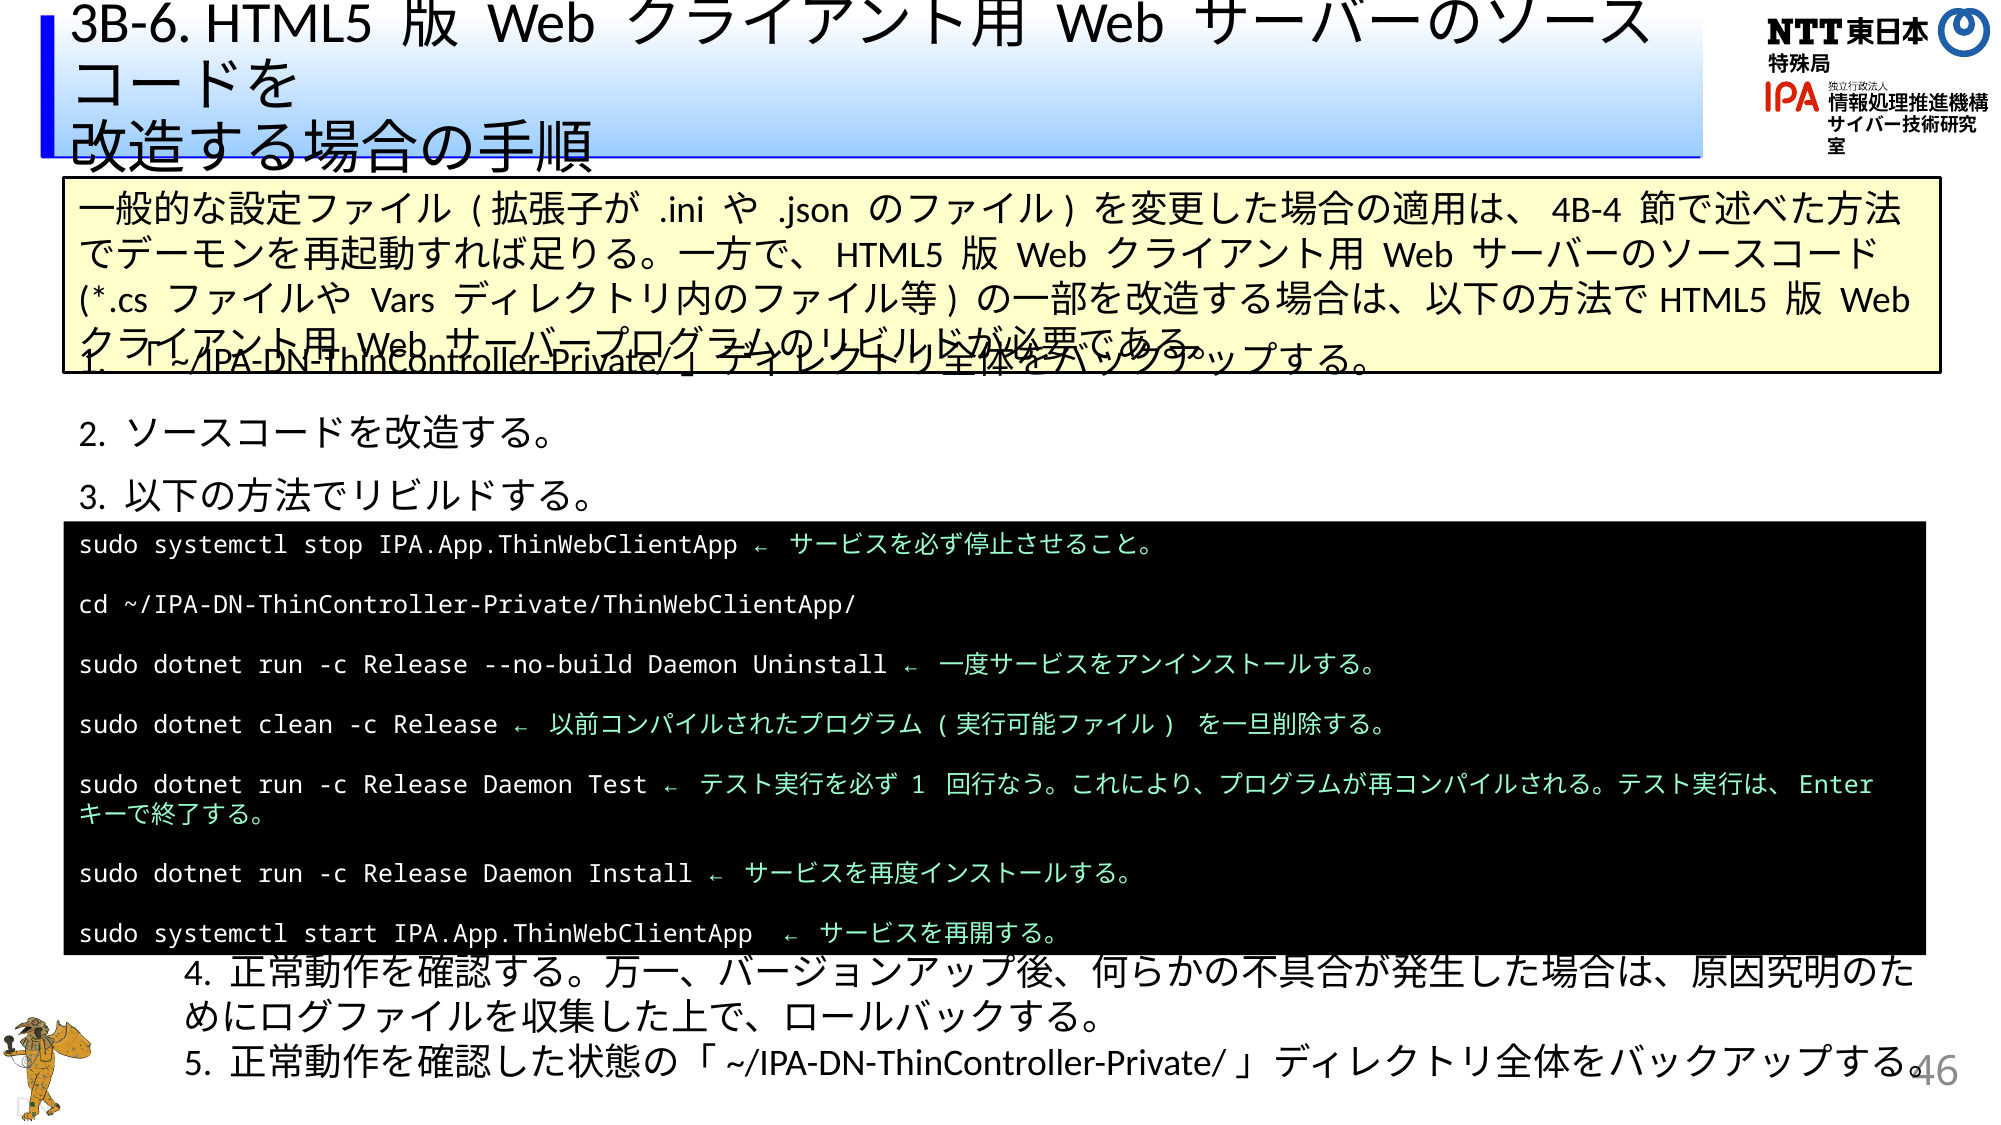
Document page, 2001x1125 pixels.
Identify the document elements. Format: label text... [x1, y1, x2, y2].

slide_number 46 [1412, 1042, 1975, 1103]
title 3B-6. HTML5 版 Web クライアント用 Web サーバーのソースコードを 改造する場合の手順 [54, 30, 1703, 143]
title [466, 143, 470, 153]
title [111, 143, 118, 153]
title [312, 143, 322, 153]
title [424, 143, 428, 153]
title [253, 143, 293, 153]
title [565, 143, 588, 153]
text_box 一般的な設定ファイル (拡張子が .ini や .json のファイル) を変更した場合の適用は、4B-4 節で述べた方法でデーモンを再起動すれば足りる。一方で、HTML5 版 Web クライアント用 Web サーバーのソースコード (*.cs ファイルや Vars ディレクトリ内のファイル等) の一部を改造する場合は、以下の方法でHTML5 版 Web クライアント用 Web サーバープログラムのリビルドが必要である。 [63, 177, 1941, 373]
text_box 1. 「~/IPA-DN-ThinController-Private/」ディレクトリ全体をバックアップする。 [63, 328, 1927, 389]
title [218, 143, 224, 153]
text_box sudo systemctl stop IPA.App.ThinWebClientApp ← サービスを必ず停止させること。 cd ~/IPA-DN-ThinController-Private/ThinWebClientApp/ sudo dotnet run -c Release --no-build Daemon Uninstall ← 一度サービスをアンインストールする。 sudo dotnet clean -c Release ← 以前コンパイルされたプログラム (実行可能ファイル) を一旦削除する。 sudo dotnet run -c Release Daemon Test ← テスト実行を必ず 1 回行なう。これにより、プログラムが再コンパイルされる。テスト実行は、Enter キーで終了する。 sudo dotnet run -c Release Daemon Install ← サービスを再度インストールする。 sudo systemctl start IPA.App.ThinWebClientApp ← サービスを再開する。 [63, 521, 1927, 956]
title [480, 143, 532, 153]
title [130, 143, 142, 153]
text_box 3. 以下の方法でリビルドする。 [63, 464, 853, 525]
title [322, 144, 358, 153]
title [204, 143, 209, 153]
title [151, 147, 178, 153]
text_box 4. 正常動作を確認する。万一、バージョンアップ後、何らかの不具合が発生した場合は、原因究明のためにログファイルを収集した上で、ロールバックする。 5. 正常動作を確認した状態の「~/IPA-DN-ThinController-Private/」ディレクトリ全体をバックアップする。 [169, 940, 1941, 1091]
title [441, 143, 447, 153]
text_box 2. ソースコードを改造する。 [63, 401, 1927, 462]
